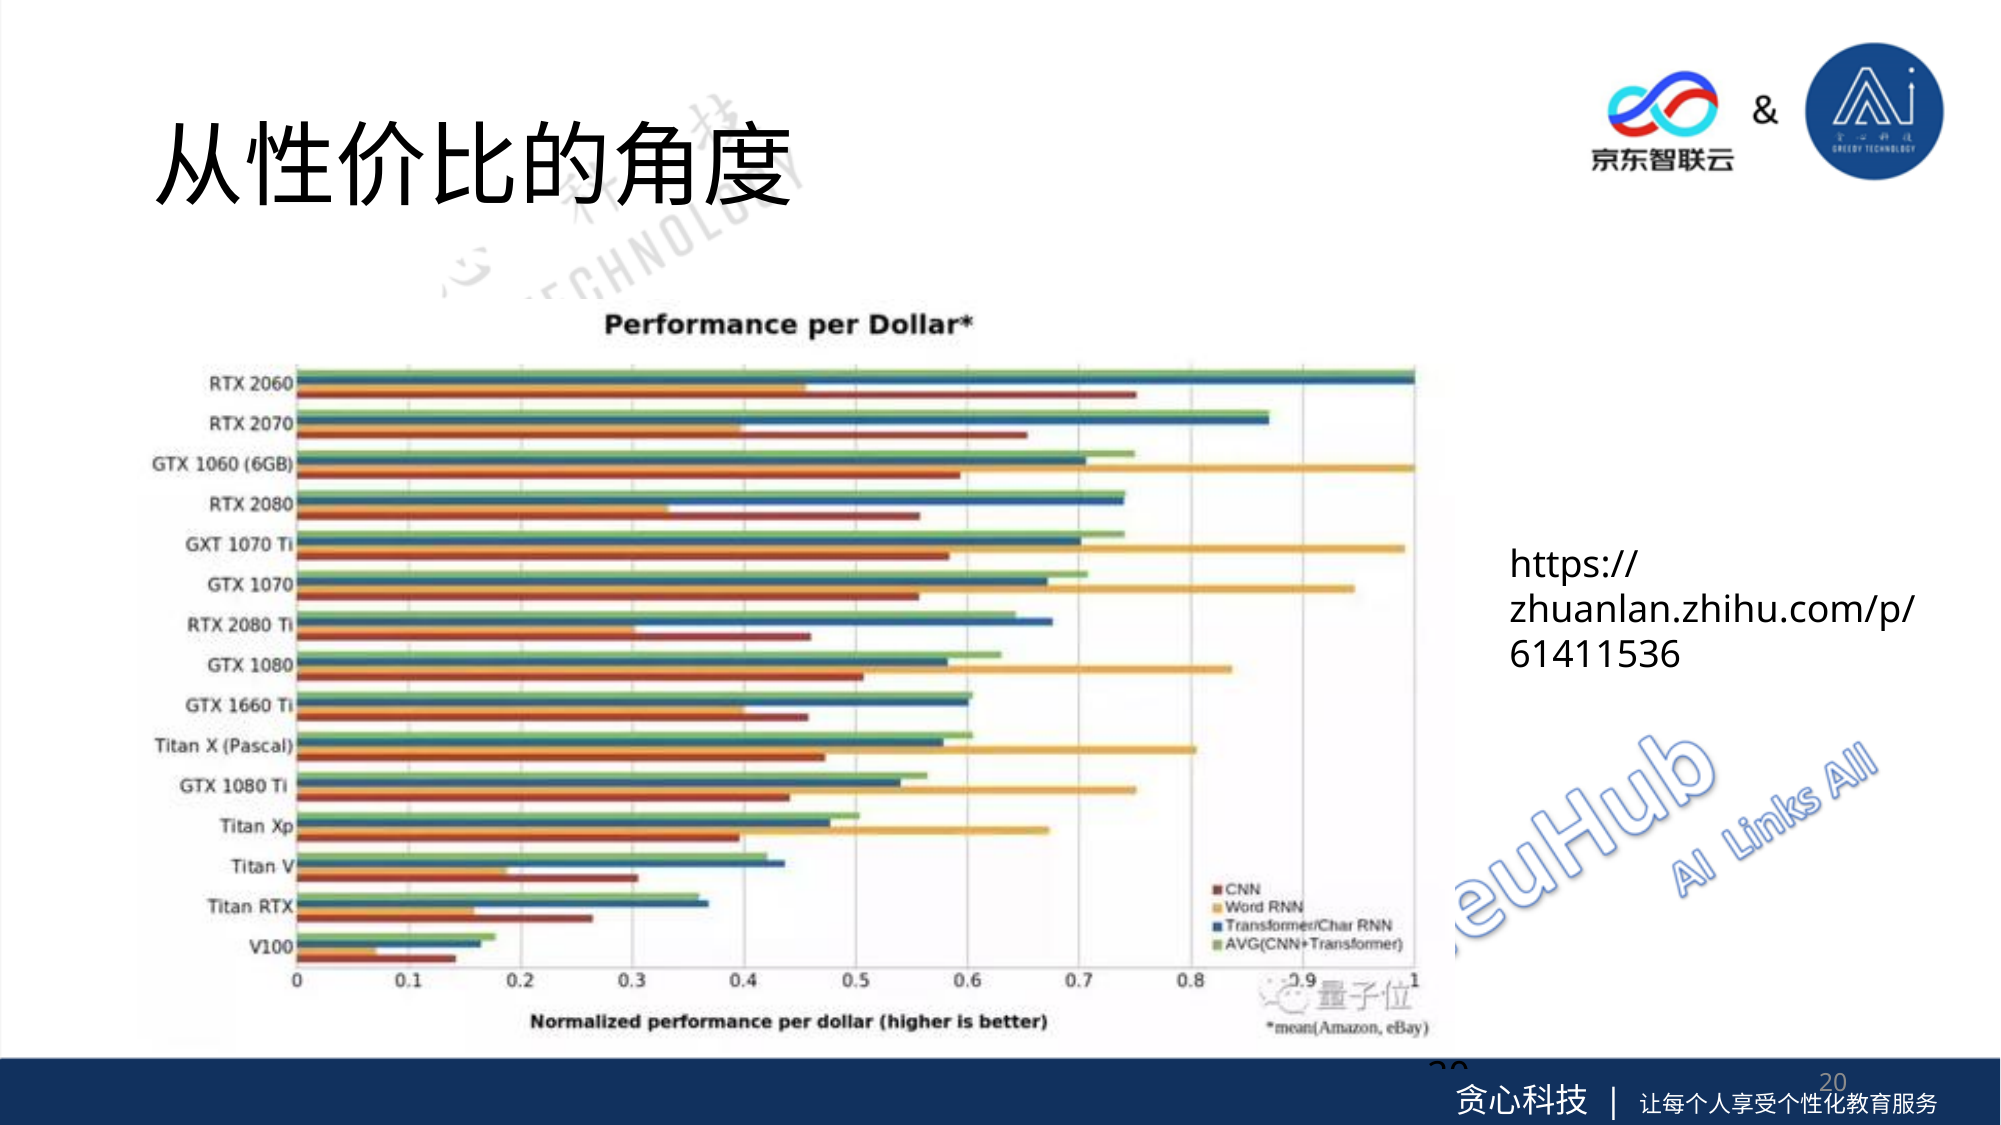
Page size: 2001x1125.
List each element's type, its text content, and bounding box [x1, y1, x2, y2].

title 从性价比的角度 [137, 59, 1863, 278]
picture [0, 0, 2001, 1125]
text_box https://zhuanlan.zhihu.com/p/61411536 [1494, 532, 2000, 728]
